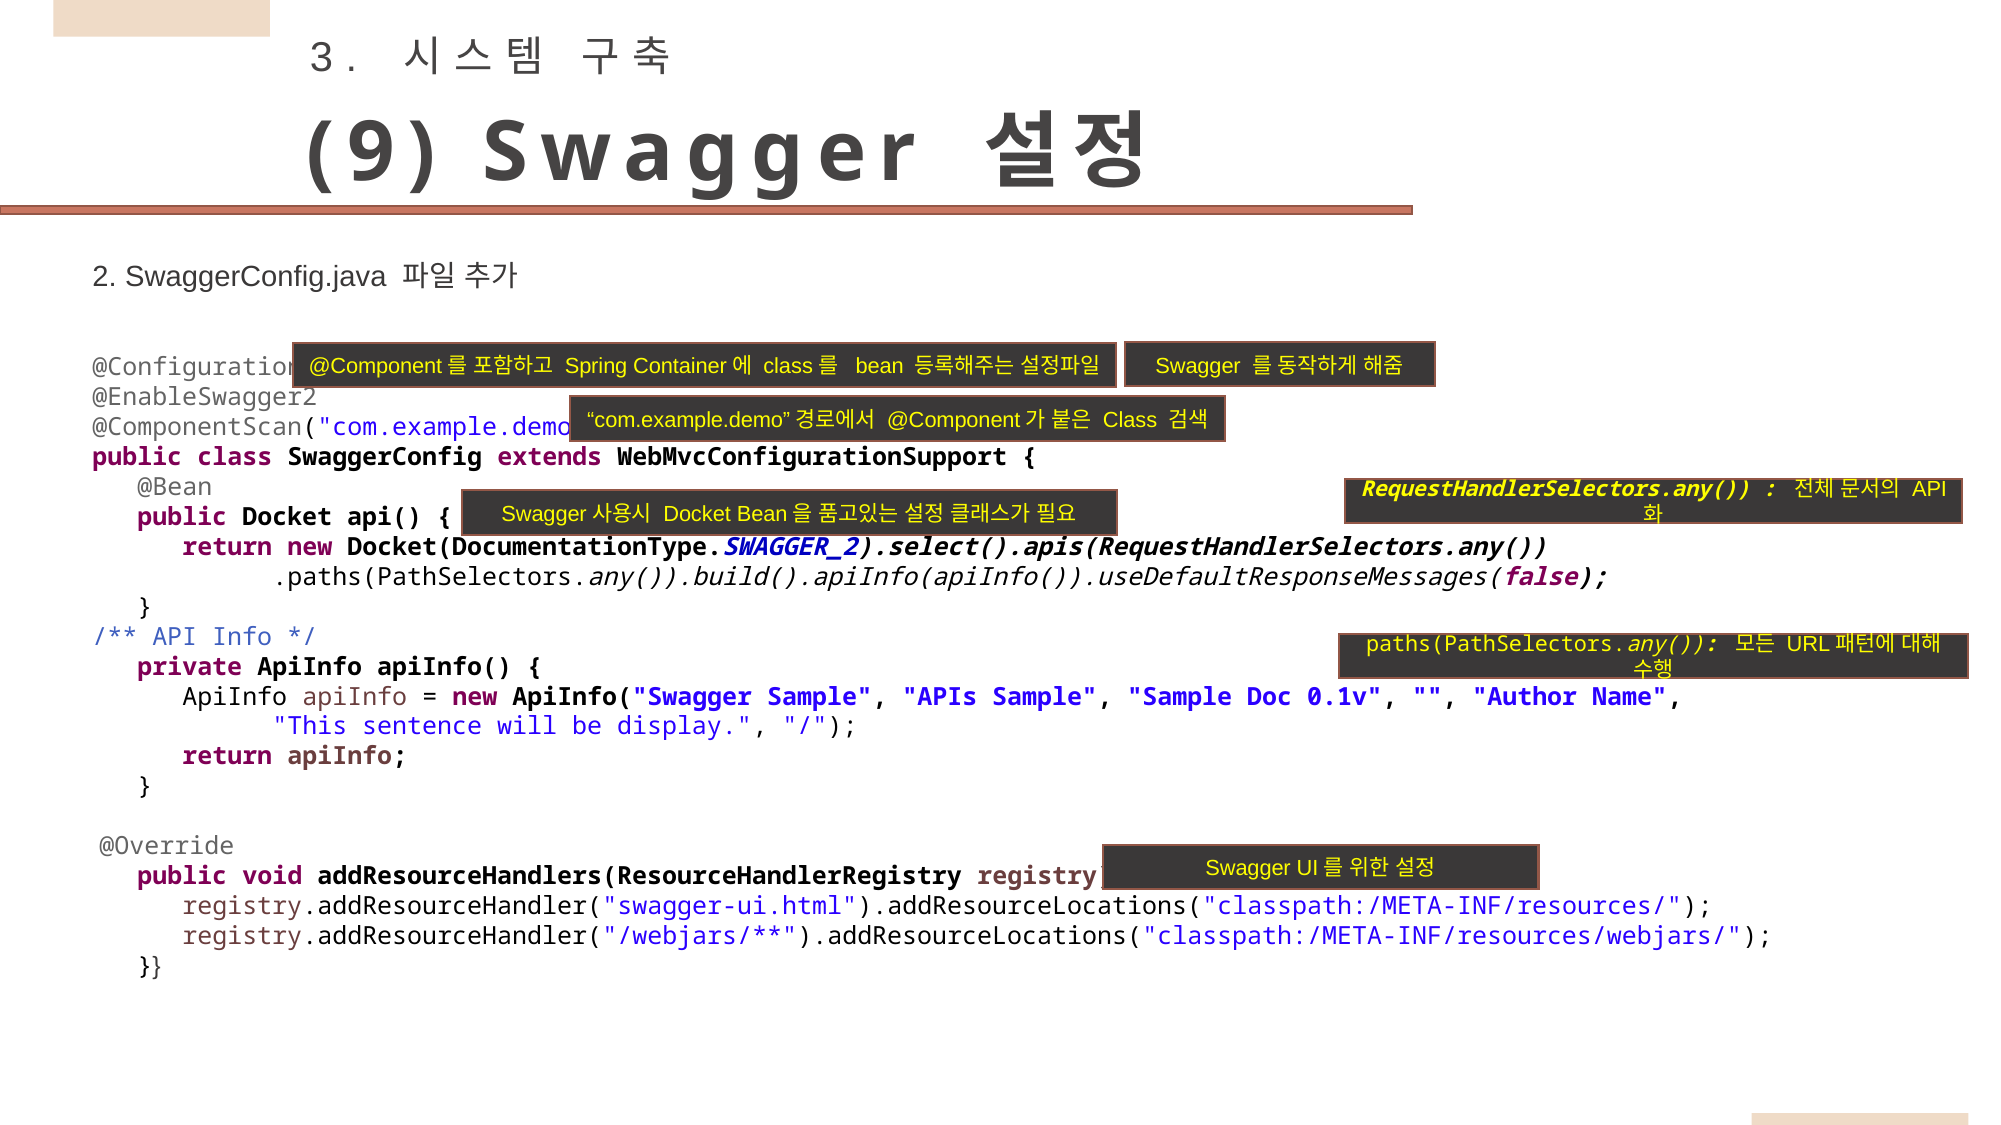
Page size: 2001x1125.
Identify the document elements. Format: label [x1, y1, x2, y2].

text_box [77, 183, 1969, 987]
text_box [52, 0, 271, 38]
text_box [295, 22, 686, 88]
text_box [1751, 1112, 1969, 1125]
text_box [291, 89, 1165, 205]
